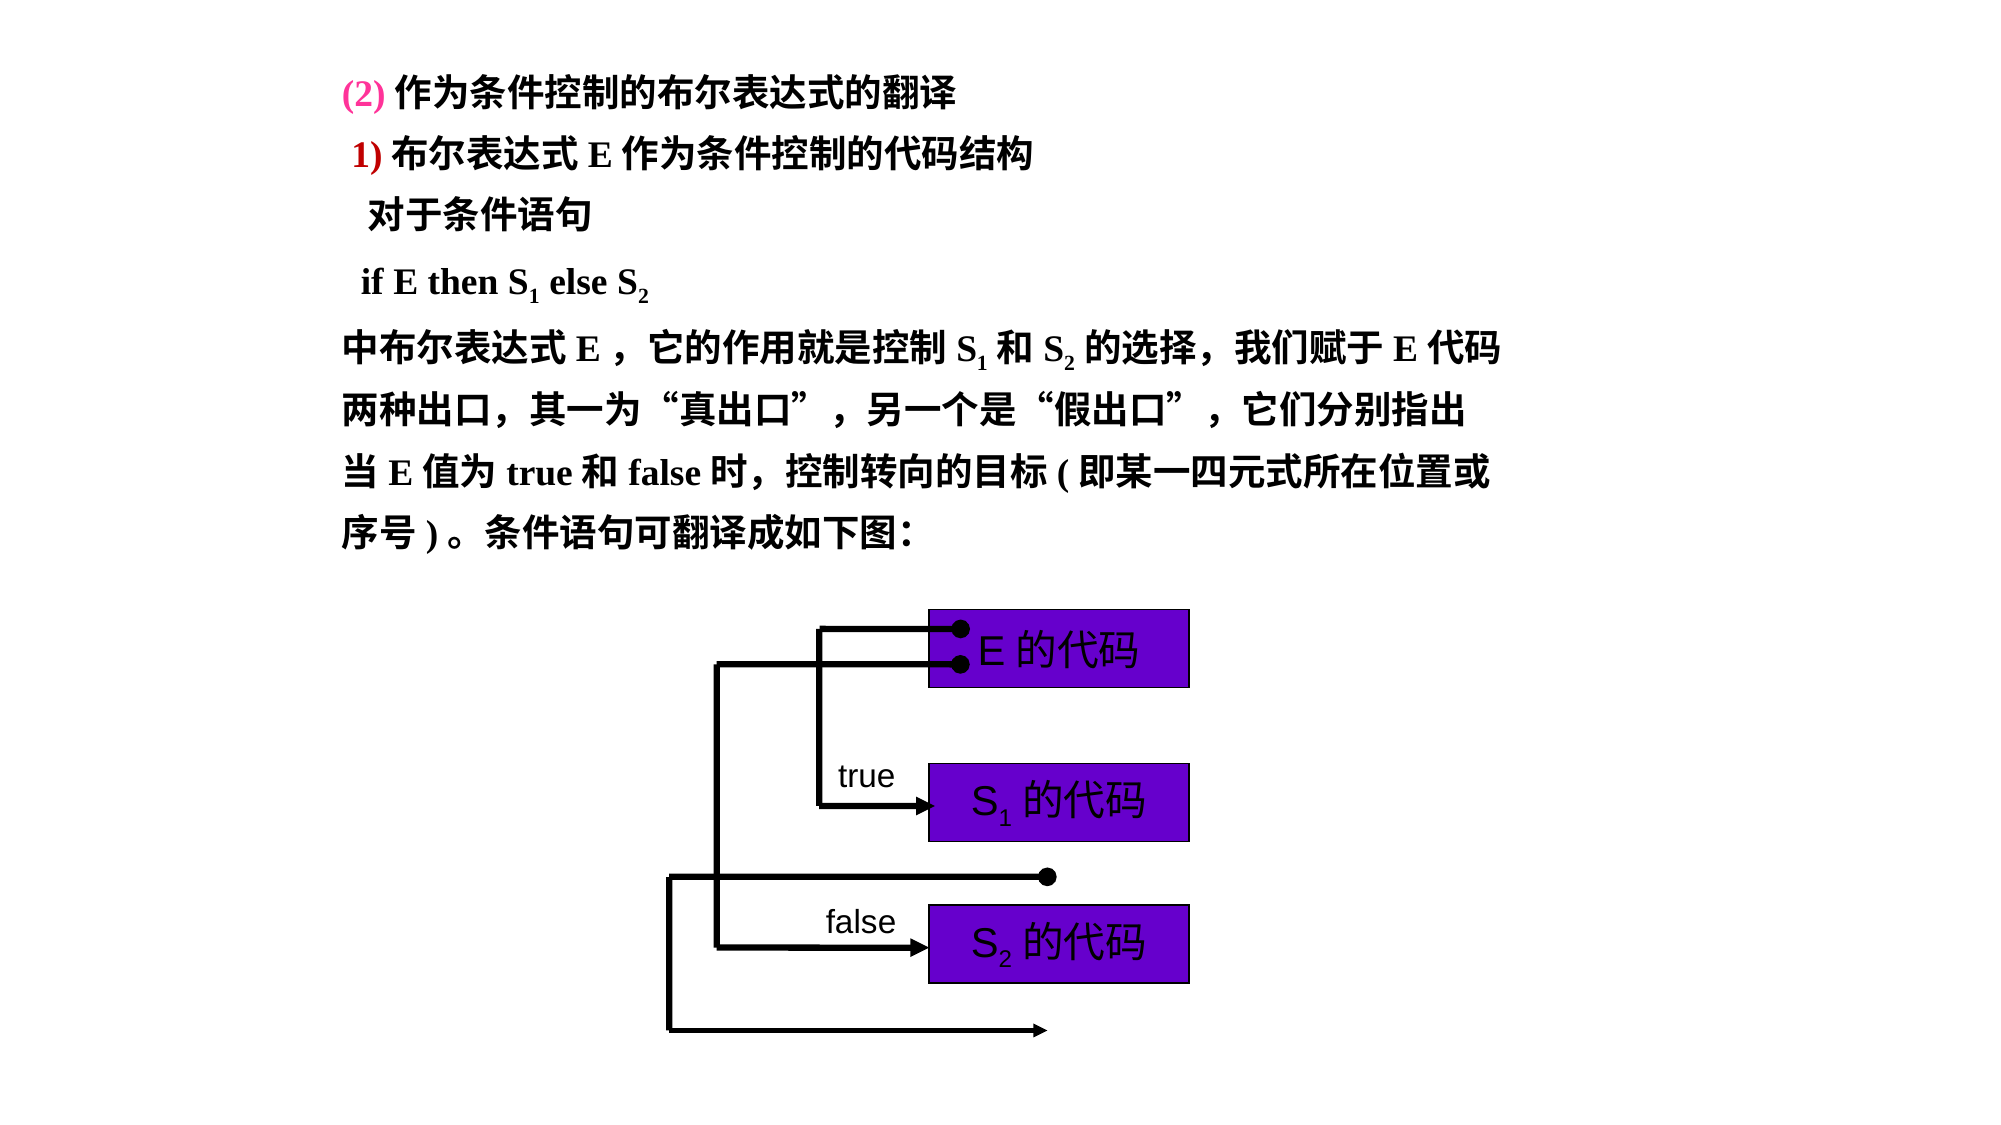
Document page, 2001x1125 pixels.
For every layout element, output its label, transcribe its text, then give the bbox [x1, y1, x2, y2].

text_box [916, 948, 929, 954]
text_box [820, 622, 967, 636]
text_box [820, 658, 967, 671]
text_box E的代码 [929, 609, 1190, 688]
text_box S1的代码 [929, 763, 1190, 842]
text_box false [811, 892, 953, 948]
text_box [669, 870, 1054, 884]
text_box S2的代码 [929, 904, 1190, 984]
text_box [819, 802, 935, 813]
text_box true [823, 746, 965, 802]
list (2)作为条件控制的布尔表达式的翻译 1)布尔表达式E作为条件控制的代码结构 对于条件语句 if E then S1 else S2 中布尔表达式E，它的作用就是控制S1和S2的选择，我们赋于E代码 两种出口，其一为“真出口”，另一个是“假出口”，它们分别指出 当E值为true和false时，控制转向的目标(即某一四元式所在位置或 序号)。条件语句可翻译成如下图： [326, 66, 1709, 604]
text_box [669, 1024, 1048, 1037]
